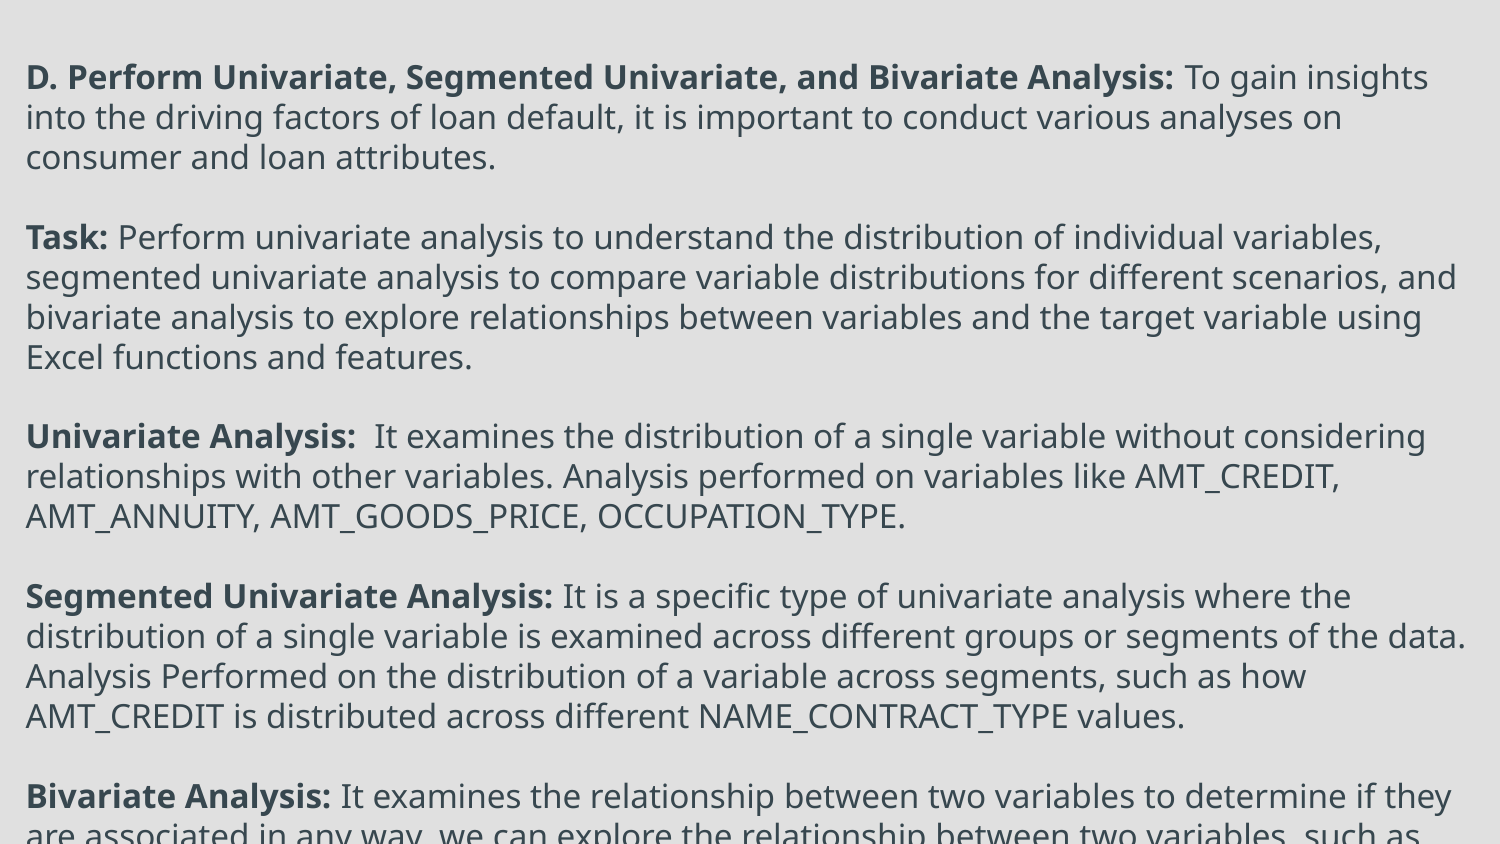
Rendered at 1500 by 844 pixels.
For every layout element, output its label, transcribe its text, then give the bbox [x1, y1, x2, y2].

text_box D. Perform Univariate, Segmented Univariate, and Bivariate Analysis: To gain insights into the driving factors of loan default, it is important to conduct various analyses on consumer and loan attributes. Task: Perform univariate analysis to understand the distribution of individual variables, segmented univariate analysis to compare variable distributions for different scenarios, and bivariate analysis to explore relationships between variables and the target variable using Excel functions and features. Univariate Analysis: It examines the distribution of a single variable without considering relationships with other variables. Analysis performed on variables like AMT_CREDIT, AMT_ANNUITY, AMT_GOODS_PRICE, OCCUPATION_TYPE. Segmented Univariate Analysis: It is a specific type of univariate analysis where the distribution of a single variable is examined across different groups or segments of the data. Analysis Performed on the distribution of a variable across segments, such as how AMT_CREDIT is distributed across different NAME_CONTRACT_TYPE values. Bivariate Analysis: It examines the relationship between two variables to determine if they are associated in any way. we can explore the relationship between two variables, such as AMT_INCOME_TOTAL and AMT_CREDIT, to see if there is any correlation or pattern. [10, 41, 1500, 825]
